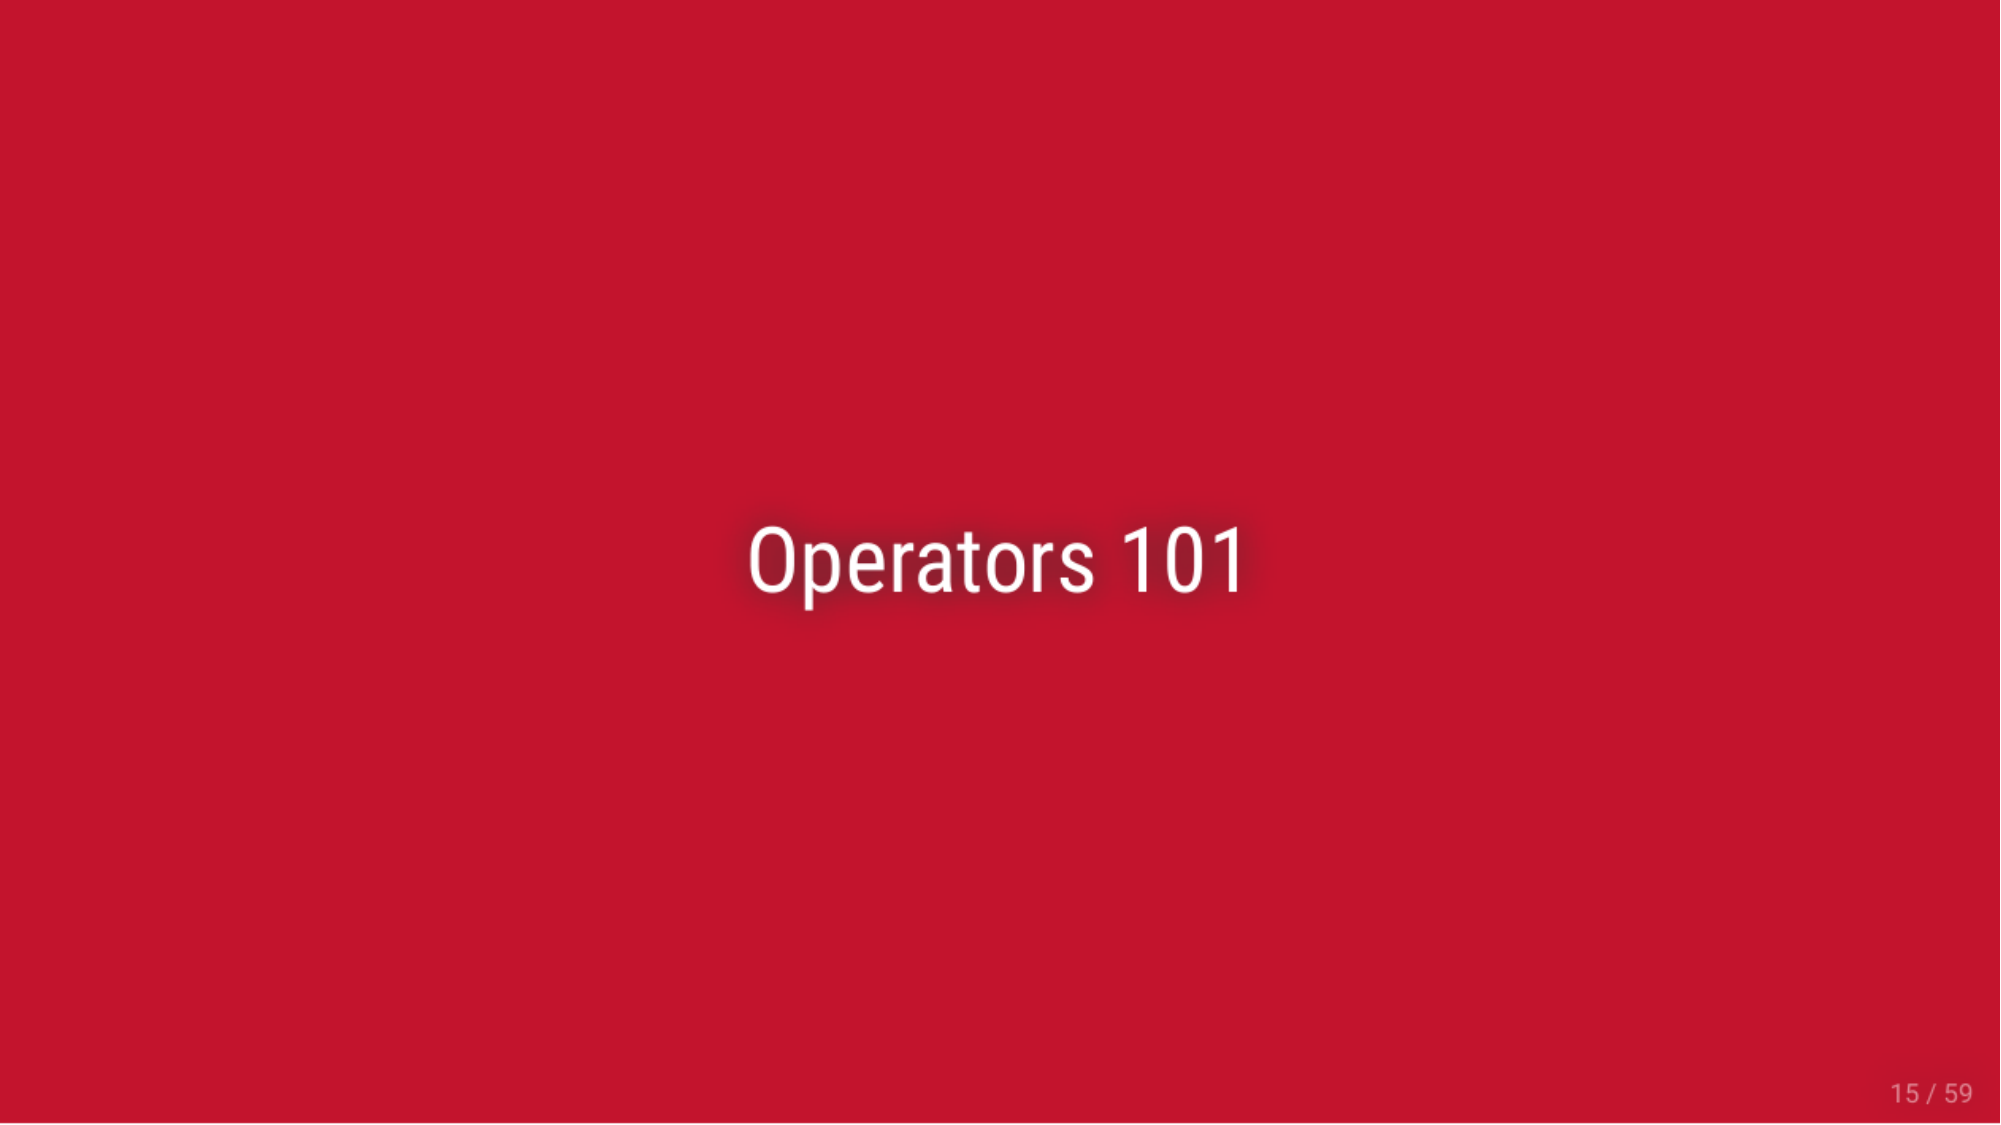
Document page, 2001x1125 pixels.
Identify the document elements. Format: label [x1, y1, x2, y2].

list [0, 0, 2000, 1125]
